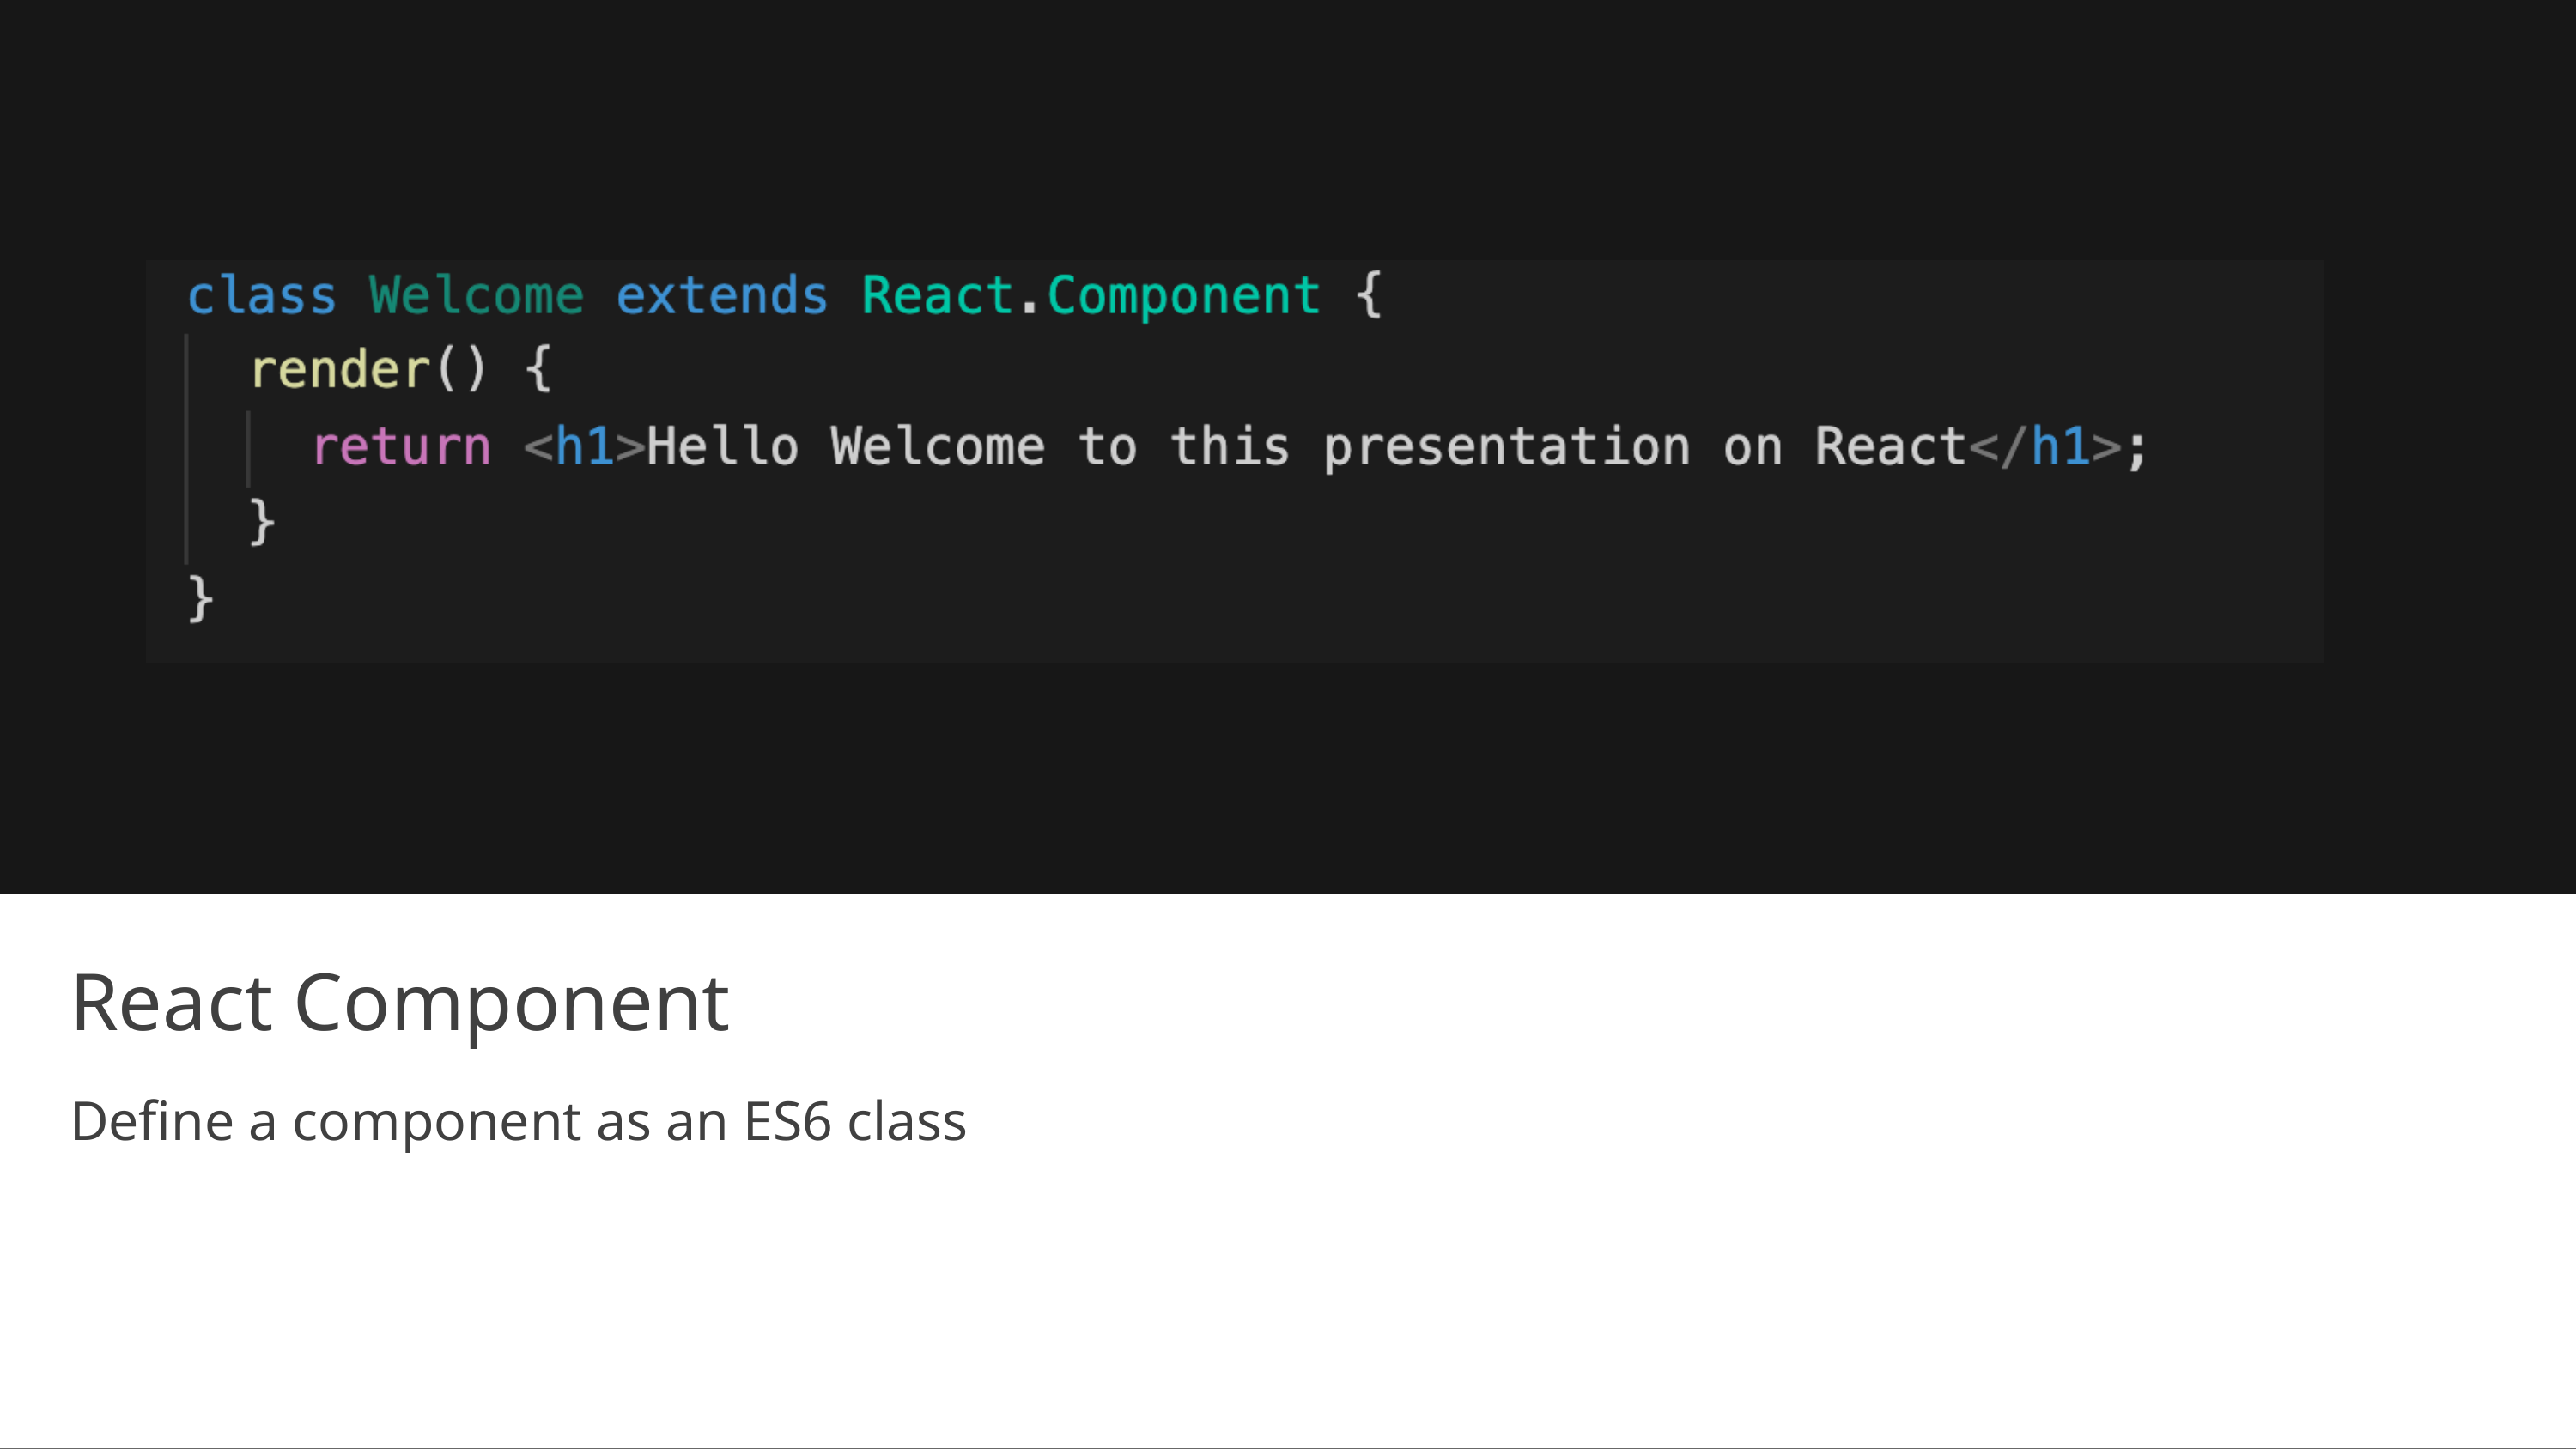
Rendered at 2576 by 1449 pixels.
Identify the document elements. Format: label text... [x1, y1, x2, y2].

picture [146, 260, 2324, 663]
list Define a component as an ES6 class [56, 1080, 2519, 1380]
title React Component [56, 947, 2519, 1063]
